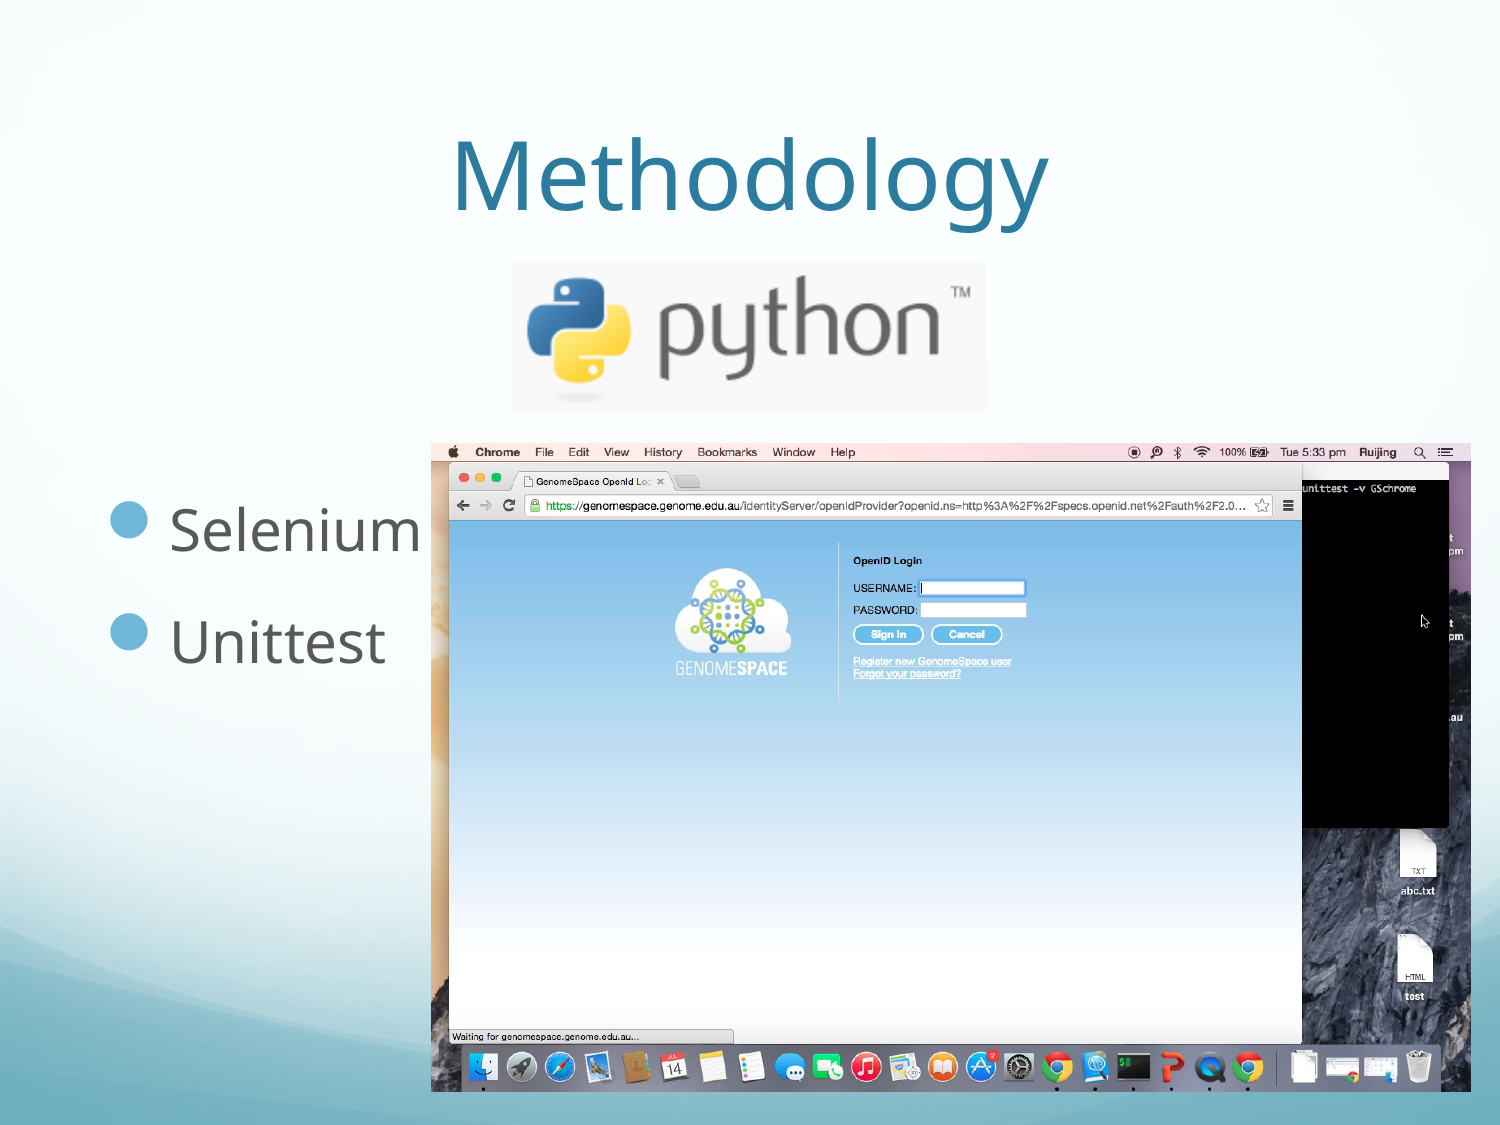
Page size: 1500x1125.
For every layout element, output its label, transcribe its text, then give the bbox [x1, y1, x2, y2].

title Methodology [90, 17, 1410, 237]
picture [511, 261, 986, 413]
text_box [430, 442, 1472, 1094]
list Selenium Unittest [90, 262, 1410, 975]
